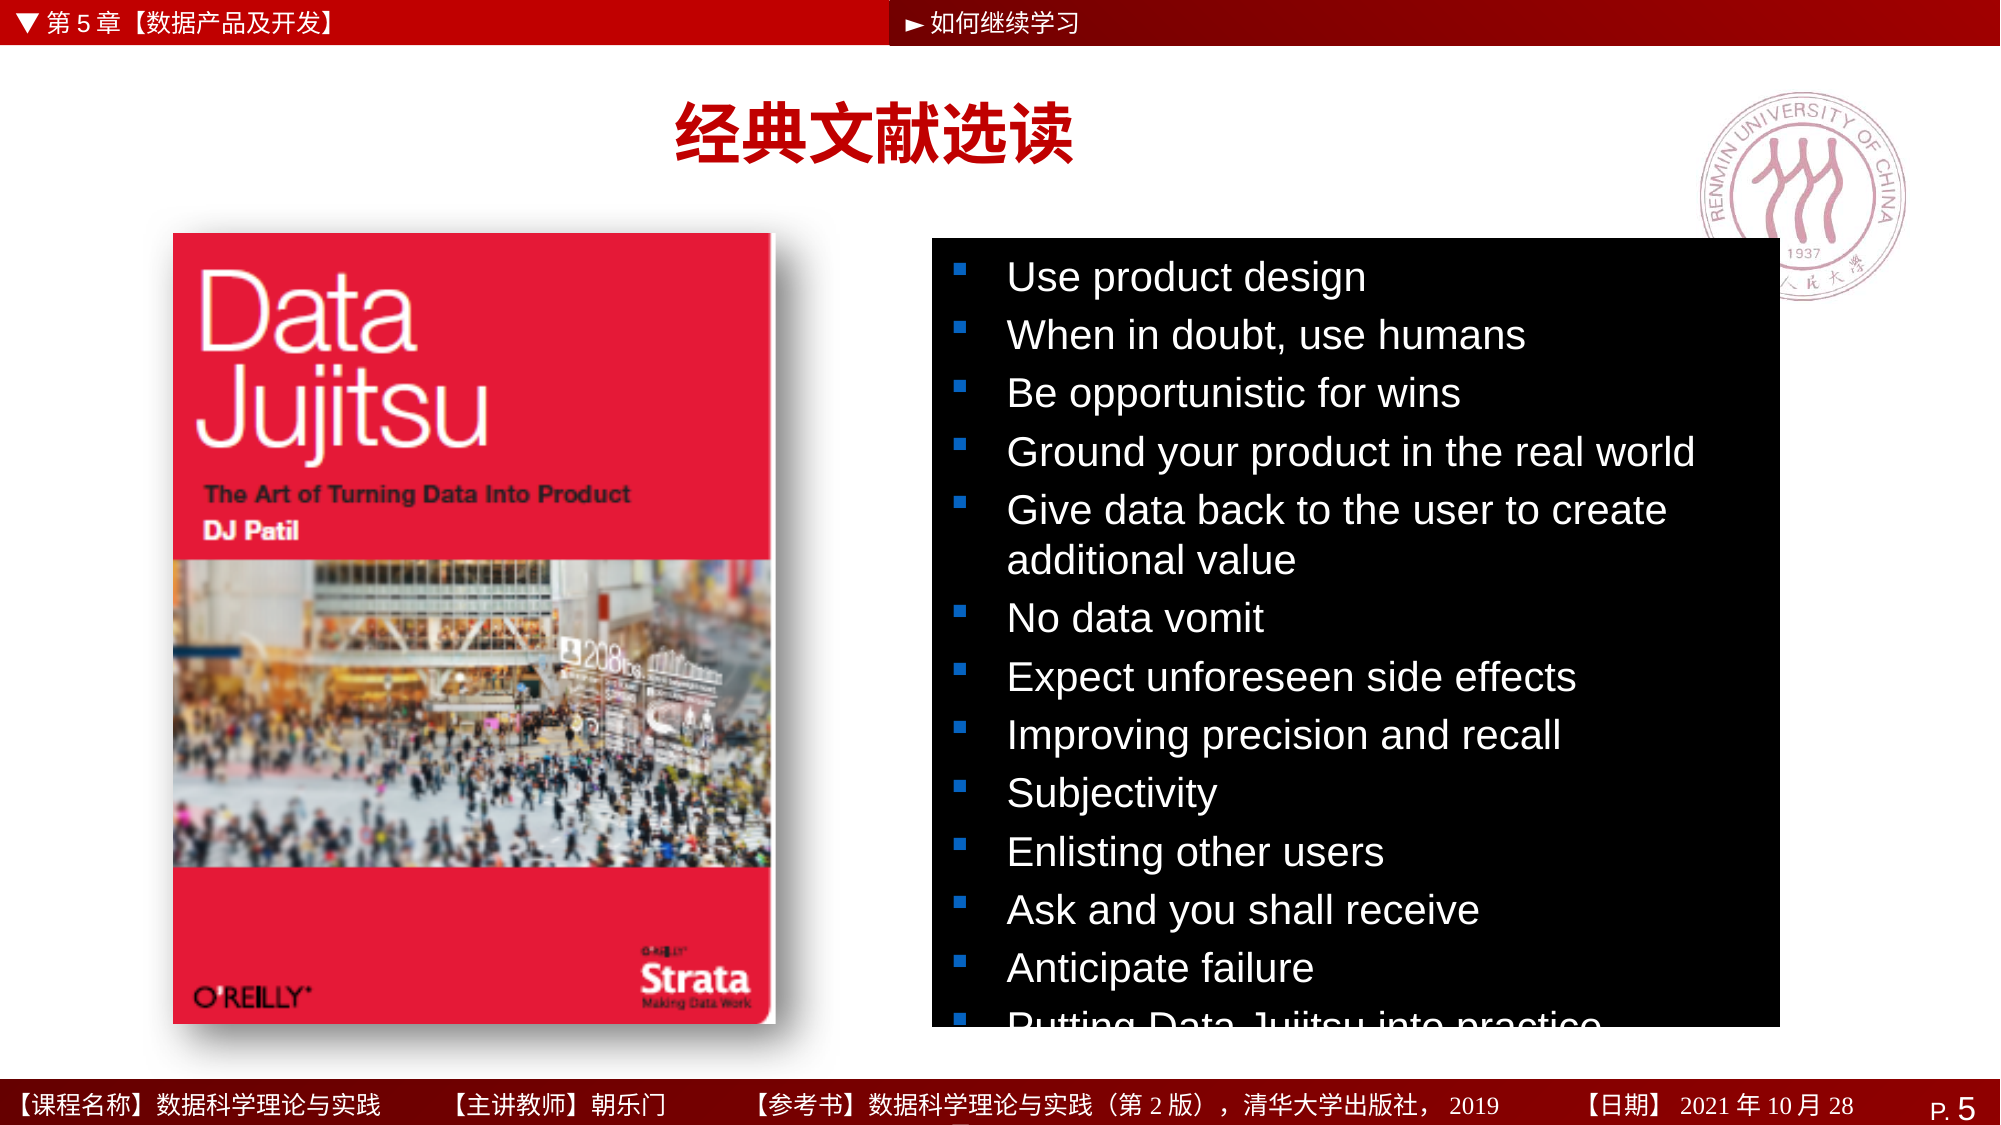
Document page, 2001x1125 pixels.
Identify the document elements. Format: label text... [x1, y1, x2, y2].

picture [1696, 89, 1910, 304]
list ▼第5章【数据产品及开发】 [0, 0, 725, 43]
picture [173, 233, 776, 1024]
list ►如何继续学习 [890, 0, 1249, 43]
title 经典文献选读 [64, 64, 1686, 200]
list Use product design When in doubt, use humans Be opportunistic for wins Ground your product in the real world Give data back to the user to create additional value No data vomit Expect unforeseen side effects Improving precision and recall Subjectivity Enlisting other users Ask and you shall receive Anticipate failure Putting Data Jujitsu into practice [932, 238, 1780, 1027]
